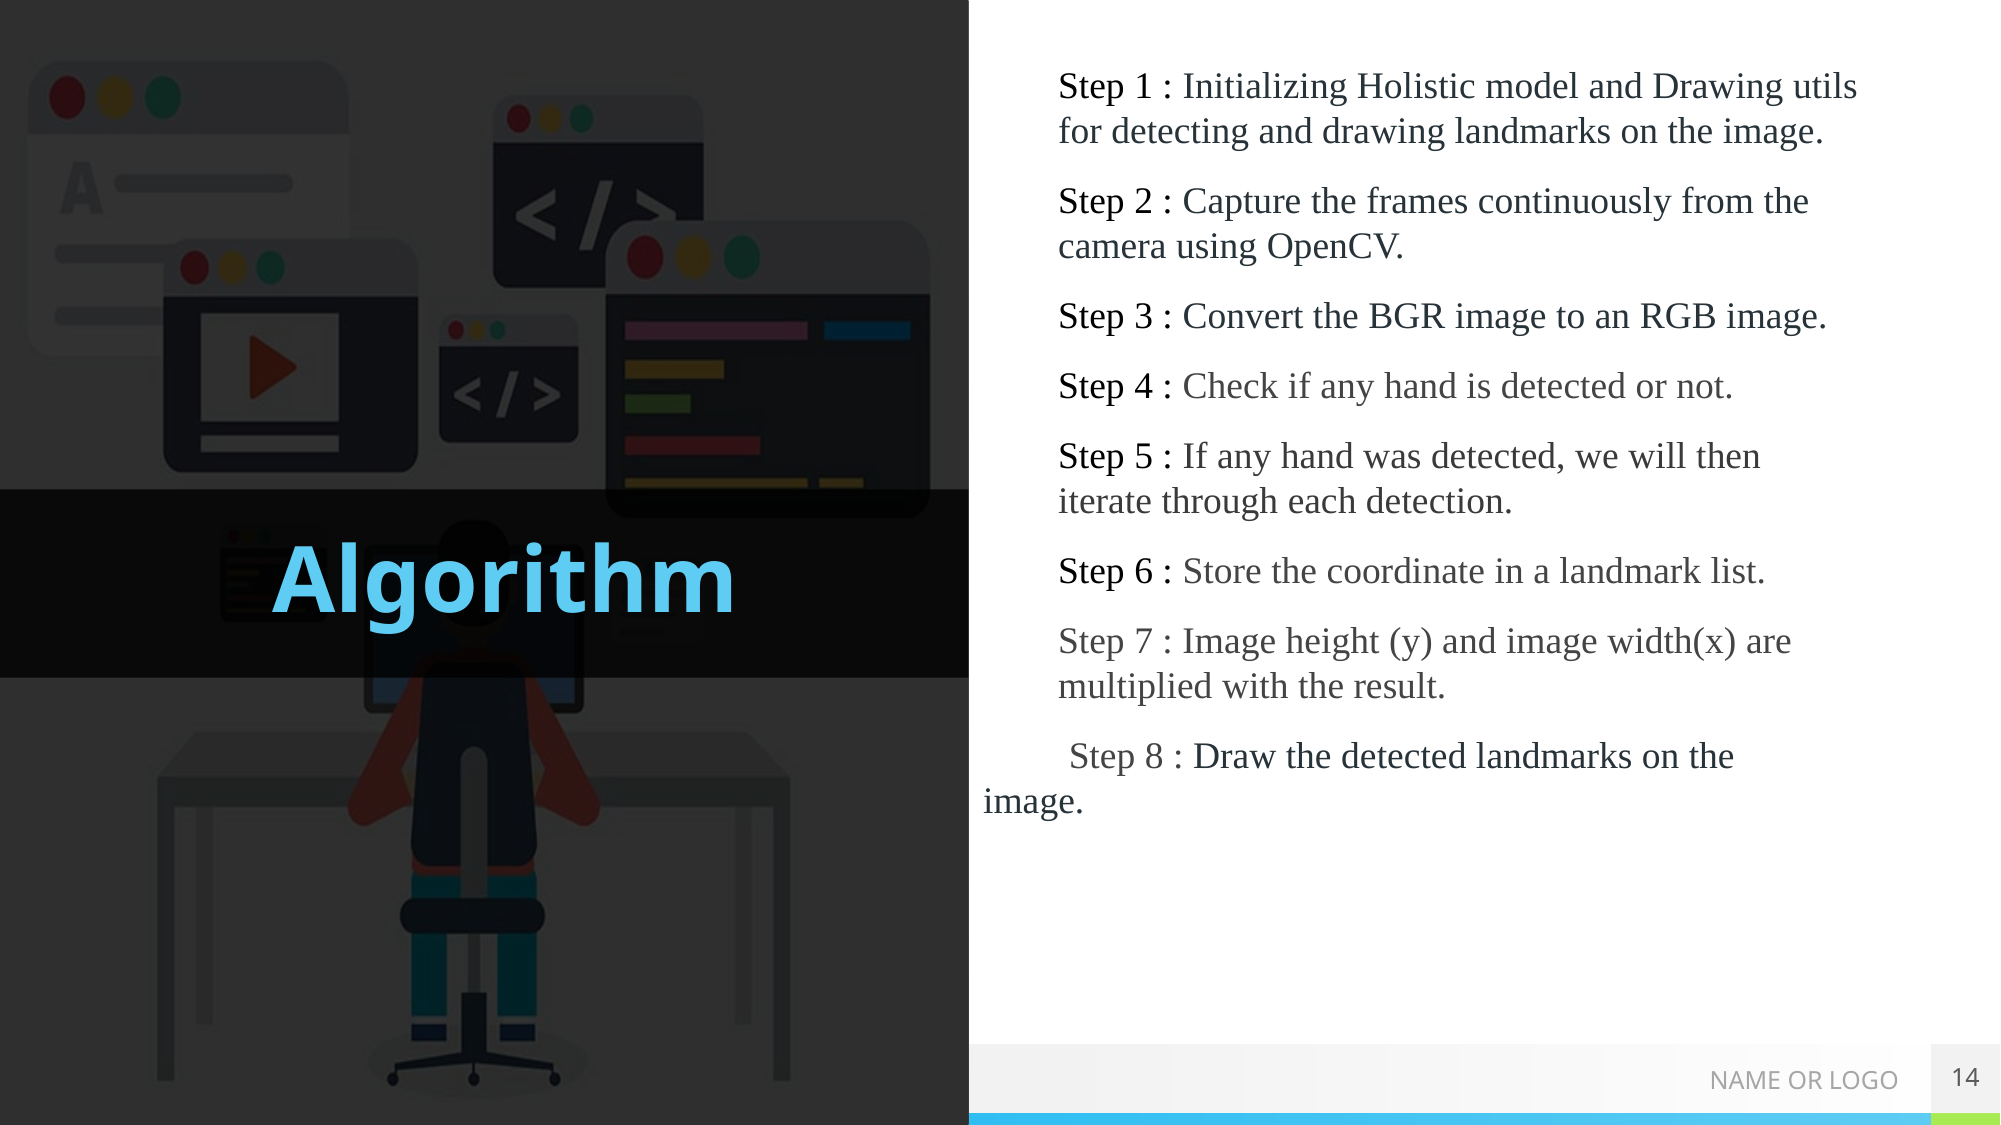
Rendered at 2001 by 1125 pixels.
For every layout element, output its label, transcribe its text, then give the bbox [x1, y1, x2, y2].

slide_number 14 [1931, 1044, 2000, 1114]
picture [0, 0, 969, 1125]
text_box Step 1 : Initializing Holistic model and Drawing utils for detecting and drawing landmarks on the image. Step 2 : Capture the frames continuously from the camera using OpenCV. Step 3 : Convert the BGR image to an RGB image. Step 4 : Check if any hand is detected or not. Step 5 : If any hand was detected, we will then iterate through each detection. Step 6 : Store the coordinate in a landmark list. Step 7 : Image height (y) and image width(x) are multiplied with the result. Step 8 : Draw the detected landmarks on the image. [969, 53, 1877, 829]
